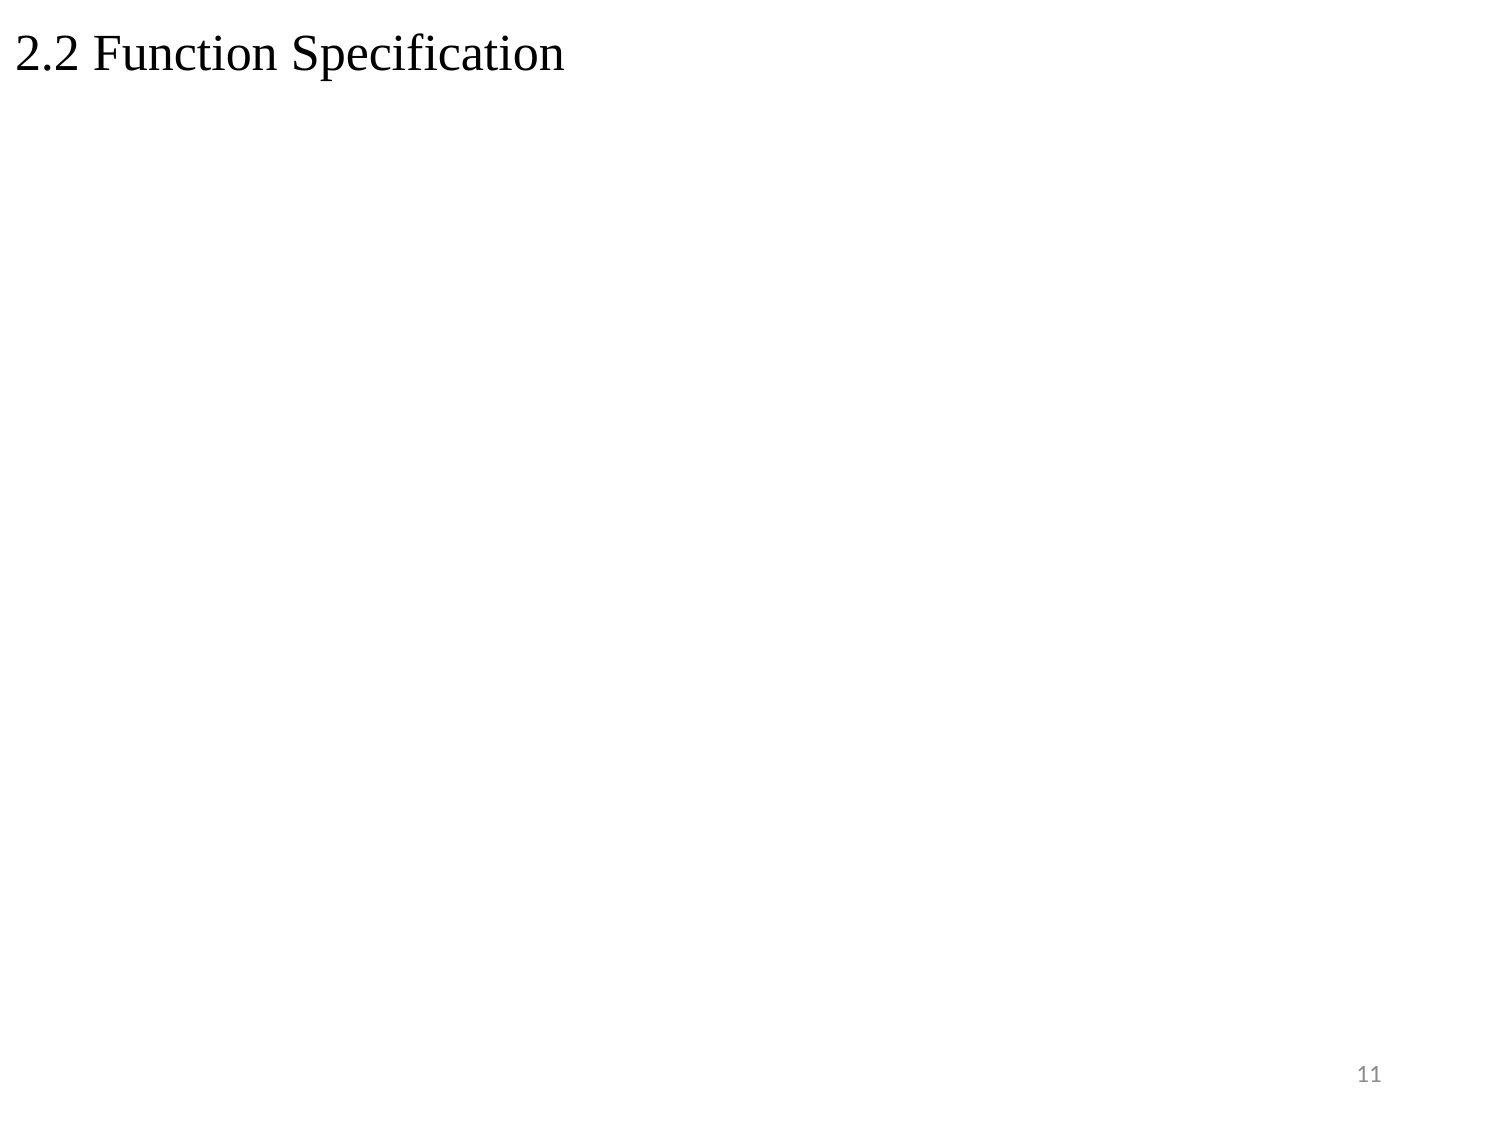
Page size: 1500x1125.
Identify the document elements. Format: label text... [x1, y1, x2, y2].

slide_number 11 [1059, 1042, 1397, 1103]
title 2.2 Function Specification [0, 0, 1294, 108]
